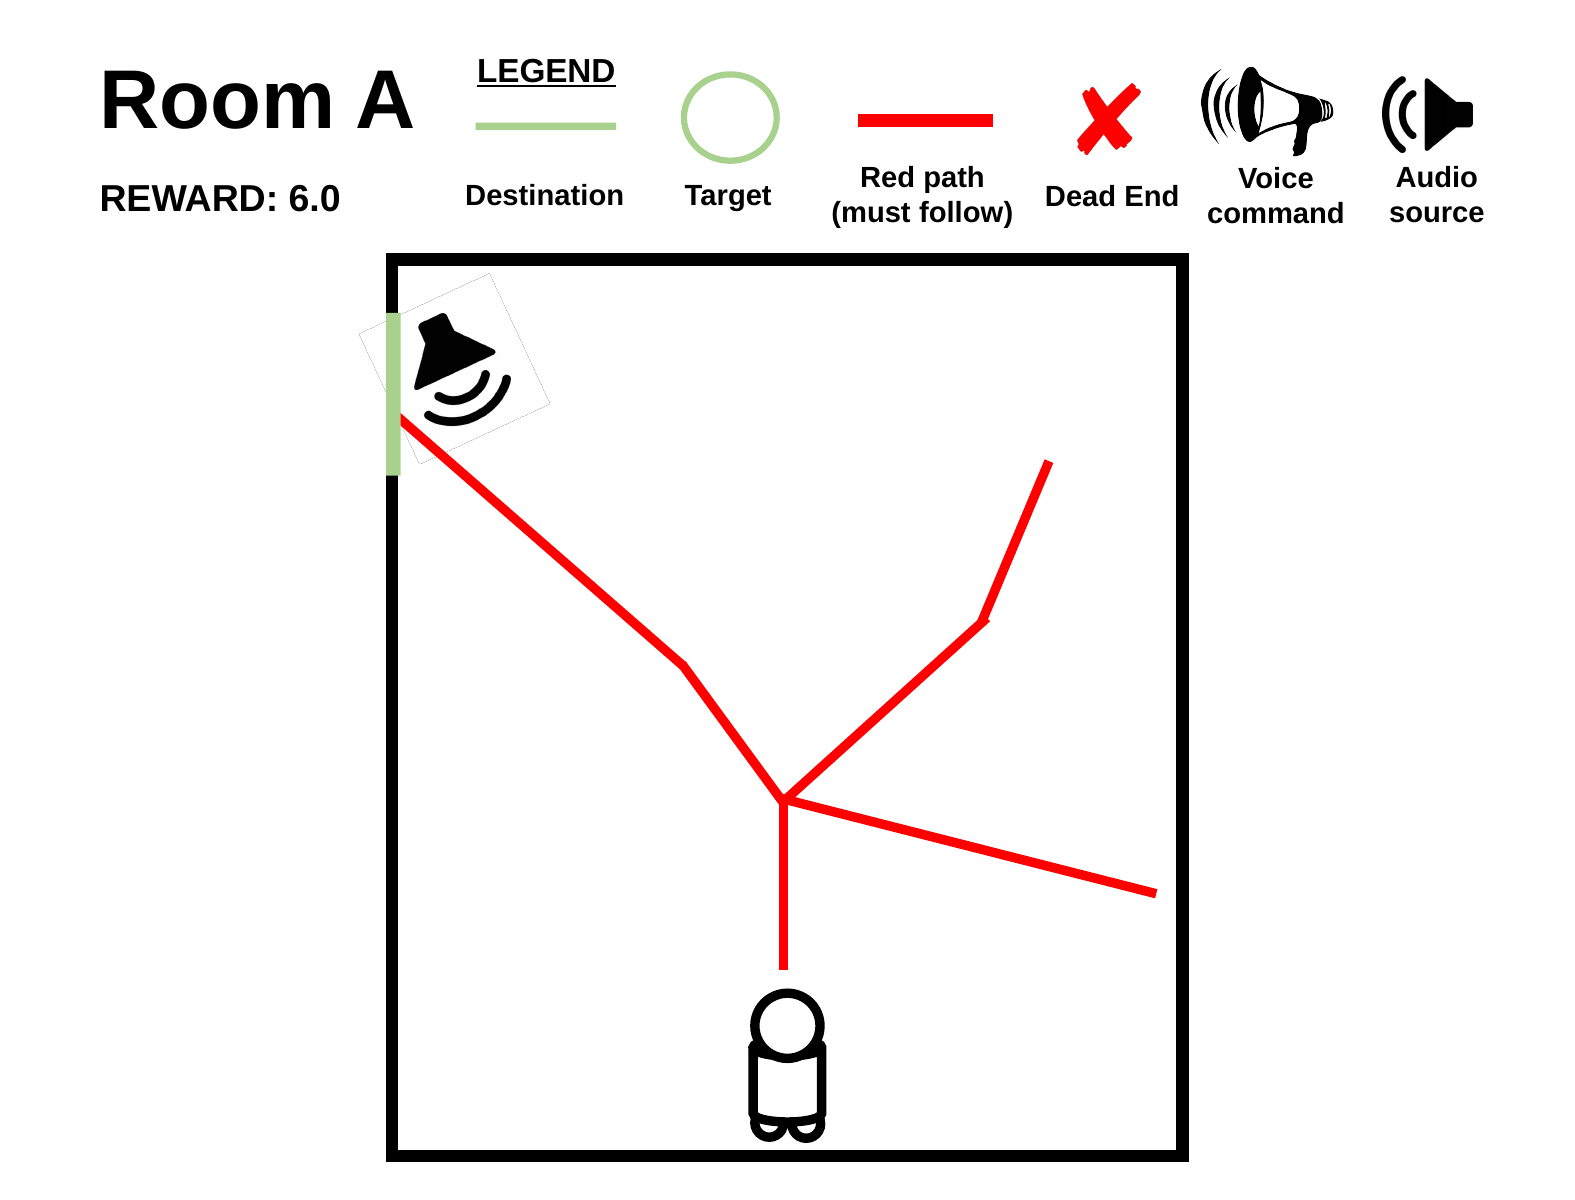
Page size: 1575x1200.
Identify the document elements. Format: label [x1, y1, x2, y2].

text_box [786, 617, 987, 799]
text_box [391, 411, 684, 667]
text_box [753, 993, 822, 1139]
text_box [83, 37, 1501, 238]
text_box [391, 259, 1184, 1157]
text_box [681, 663, 786, 807]
picture [360, 297, 526, 441]
text_box [385, 441, 391, 477]
text_box [980, 461, 1049, 625]
text_box [780, 798, 1157, 894]
